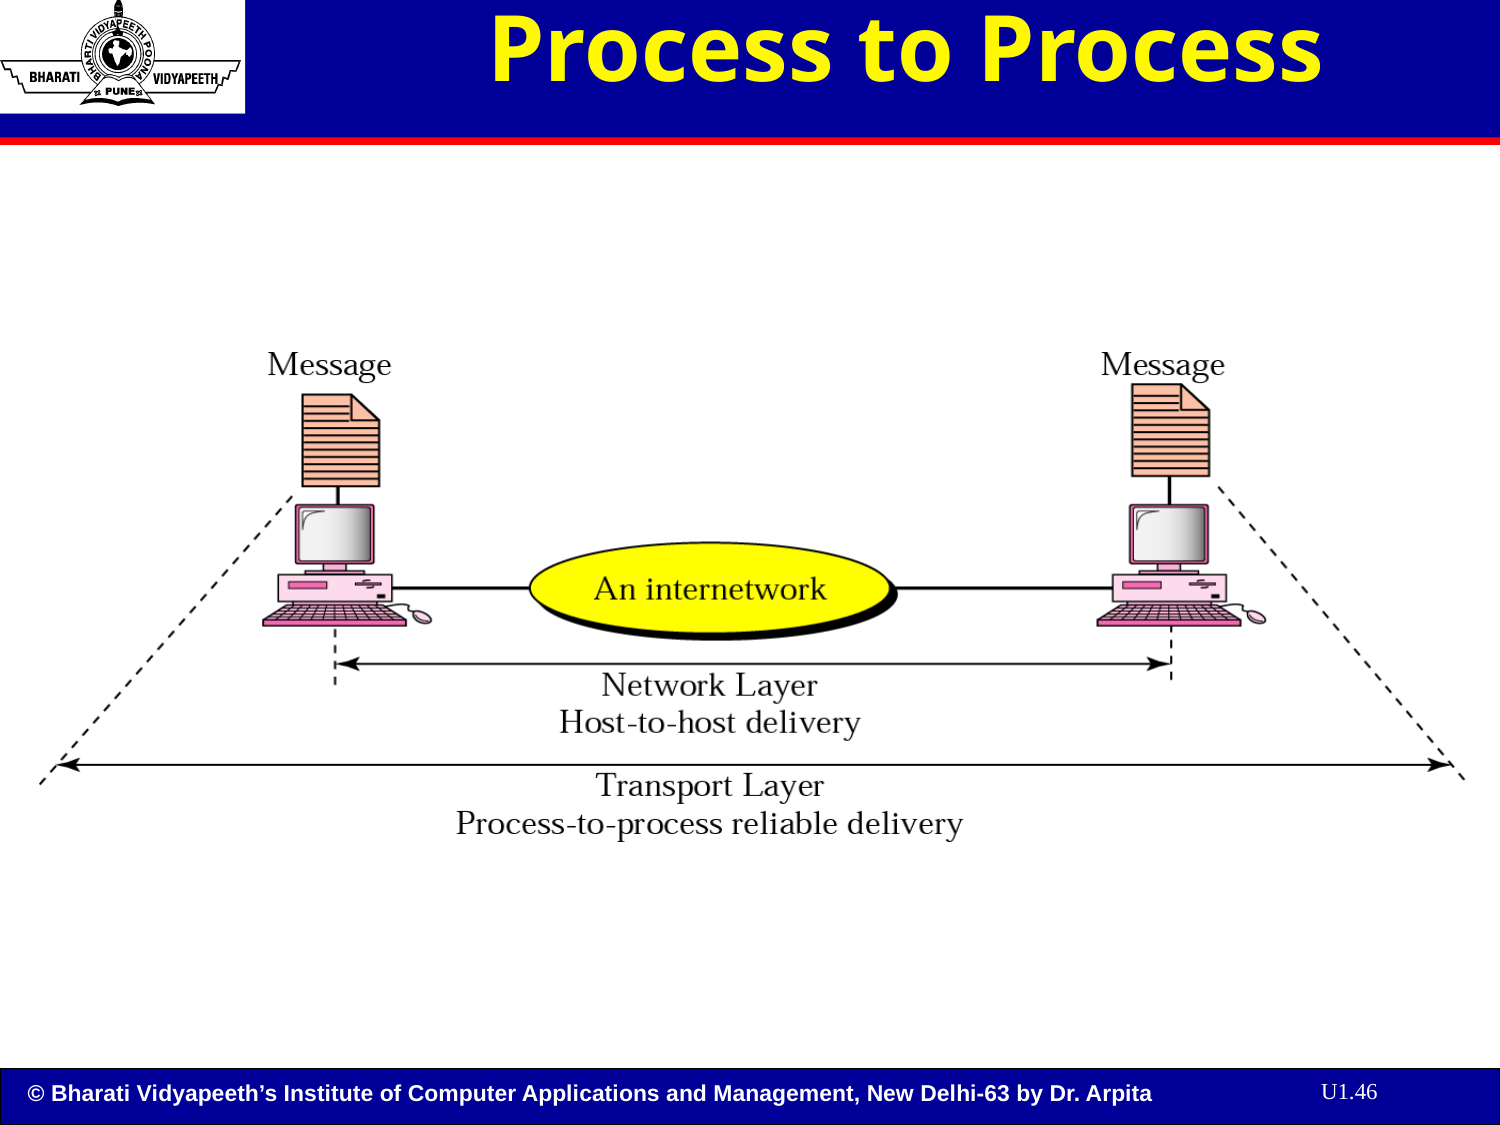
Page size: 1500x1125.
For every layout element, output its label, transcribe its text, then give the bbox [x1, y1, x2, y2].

title Process to Process [240, 0, 1500, 197]
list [39, 346, 1469, 843]
picture [0, 0, 240, 106]
